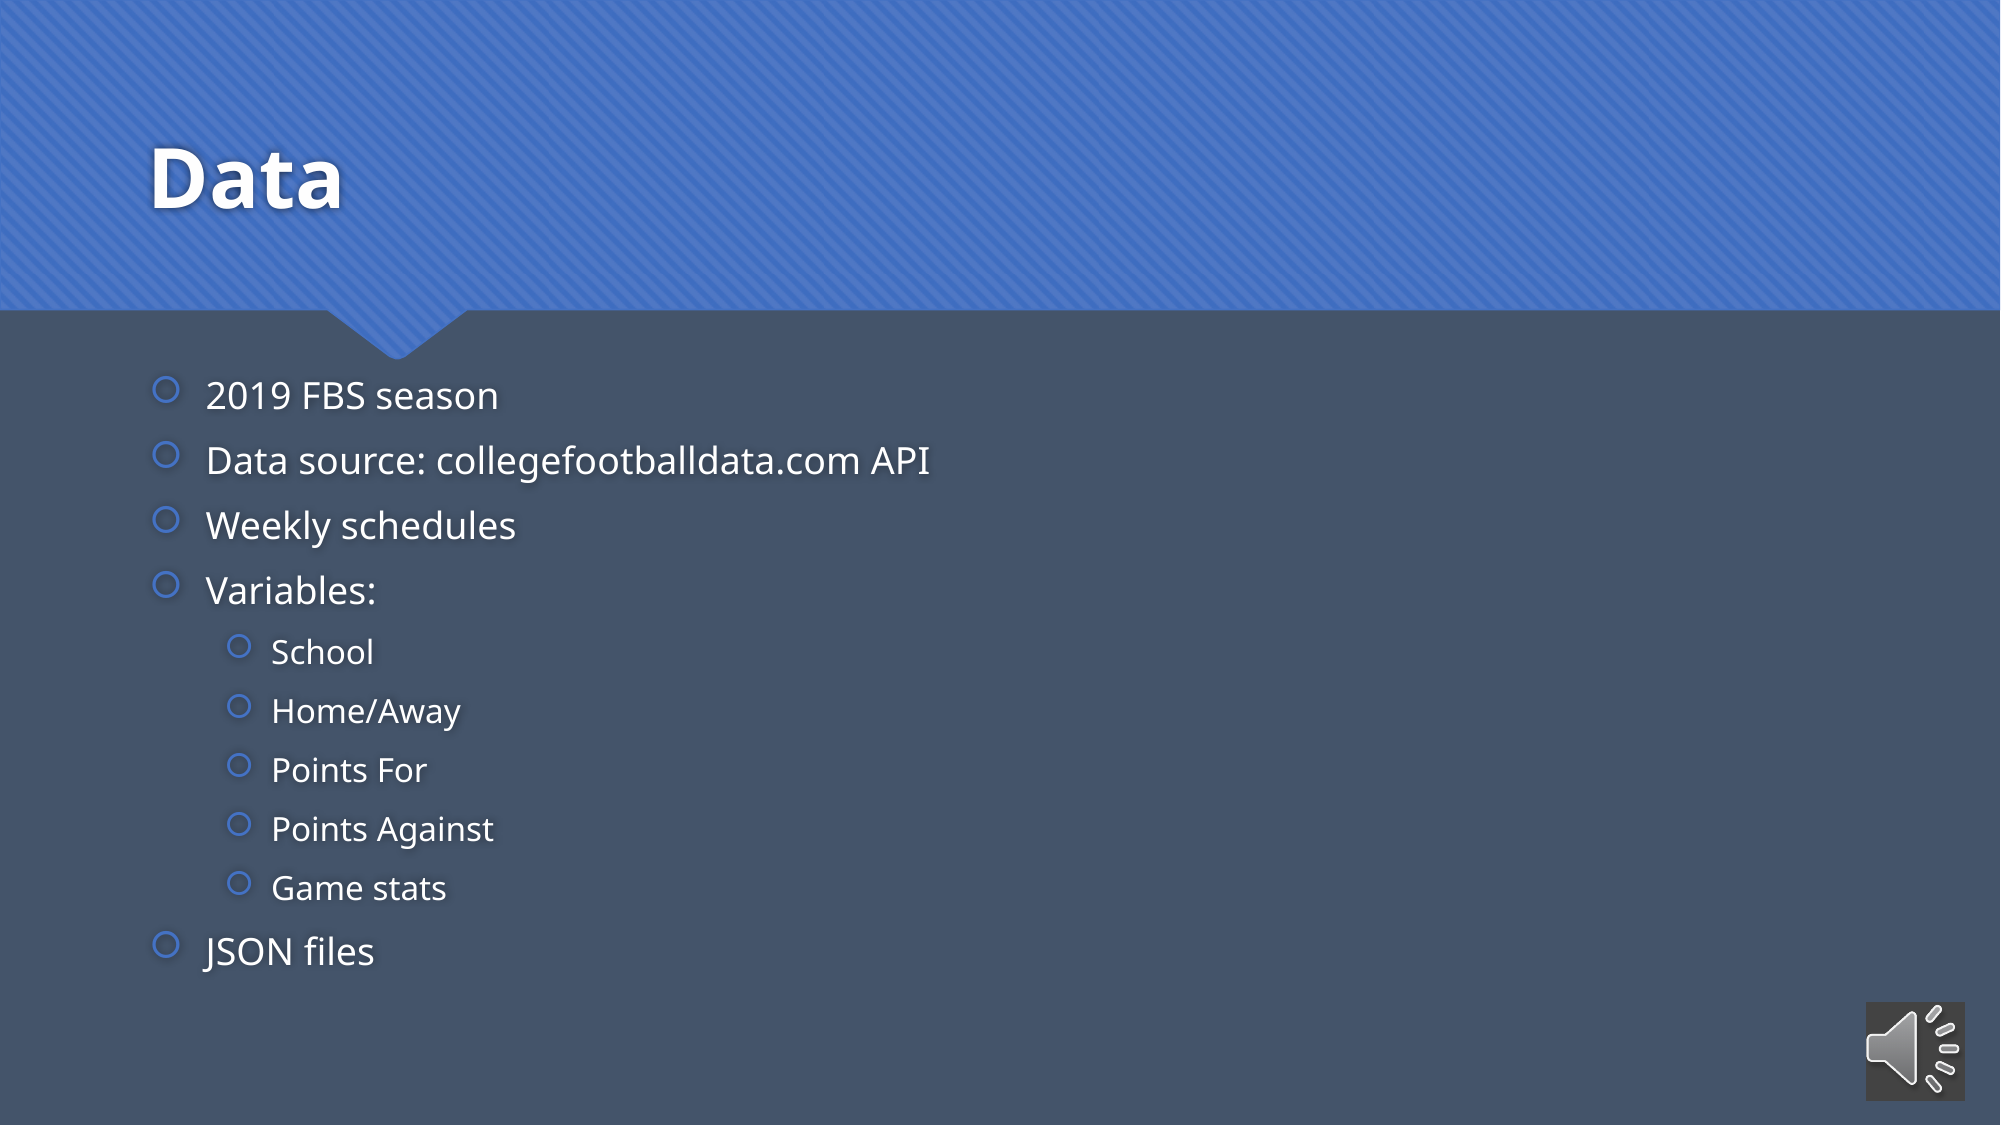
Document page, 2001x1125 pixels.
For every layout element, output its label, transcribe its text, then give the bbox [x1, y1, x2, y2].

picture [1865, 1001, 1966, 1102]
title Data [132, 73, 1868, 233]
list 2019 FBS season Data source: collegefootballdata.com API Weekly schedules Variables: School Home/Away Points For Points Against Game stats JSON files [134, 364, 1866, 1082]
